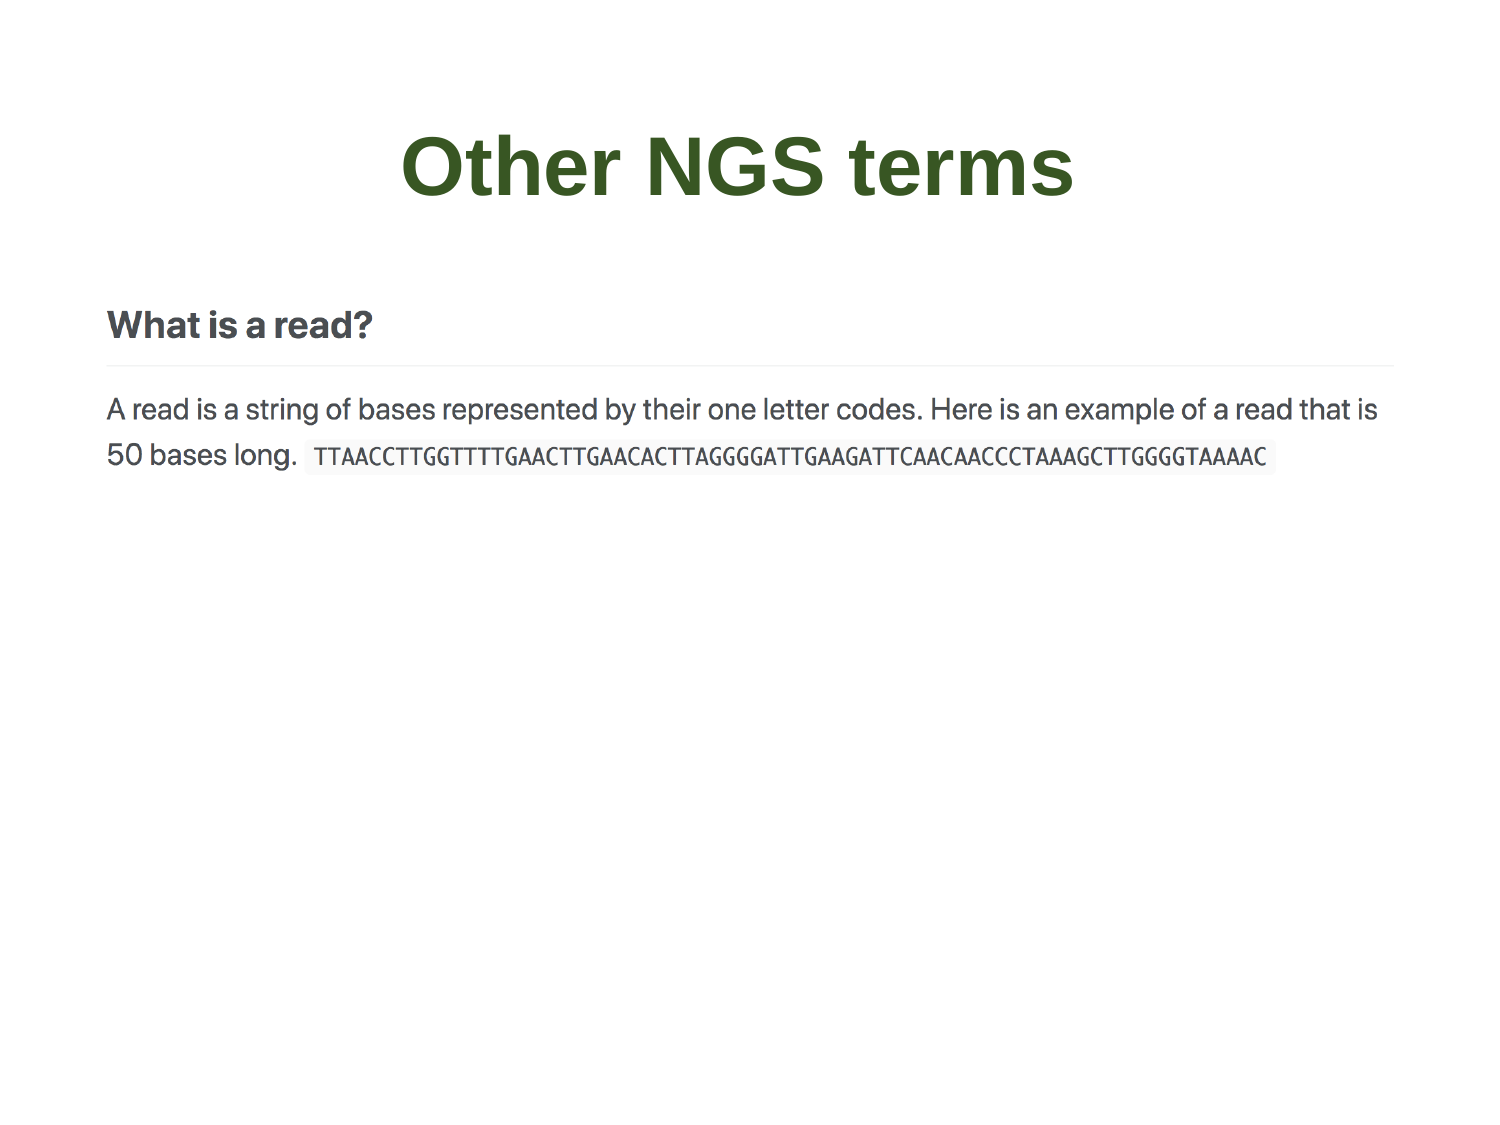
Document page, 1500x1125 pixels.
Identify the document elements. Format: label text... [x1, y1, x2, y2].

title Other NGS terms [103, 59, 1397, 277]
picture [80, 277, 1454, 524]
